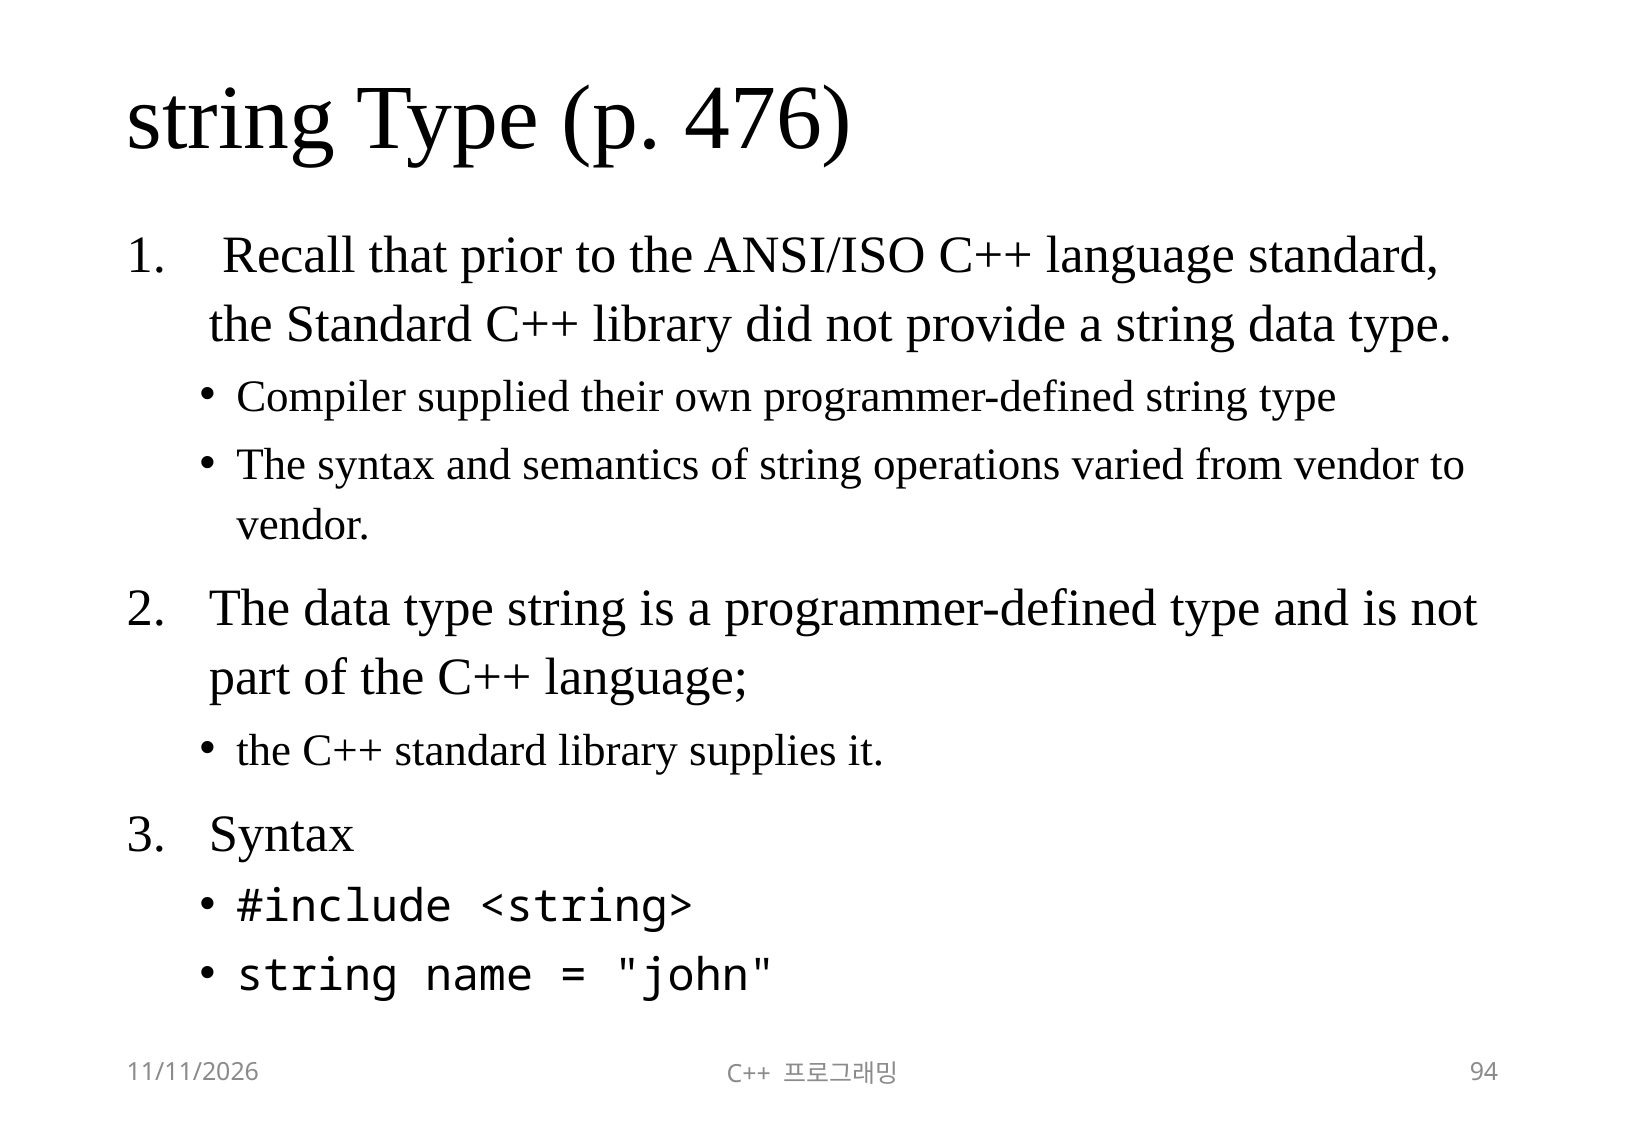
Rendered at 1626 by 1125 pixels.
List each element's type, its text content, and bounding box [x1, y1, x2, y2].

list Recall that prior to the ANSI/ISO C++ language standard, the Standard C++ library did not provide a string data type. Compiler supplied their own programmer-defined string type The syntax and semantics of string operations varied from vendor to vendor. The data type string is a programmer-defined type and is not part of the C++ language; the C++ standard library supplies it. Syntax #include <string> string name = "john" [111, 205, 1514, 1014]
footer C++ 프로그래밍 [538, 1042, 1087, 1103]
title string Type (p. 476) [111, 59, 1514, 179]
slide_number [111, 1042, 478, 1103]
slide_number 94 [1147, 1042, 1514, 1103]
